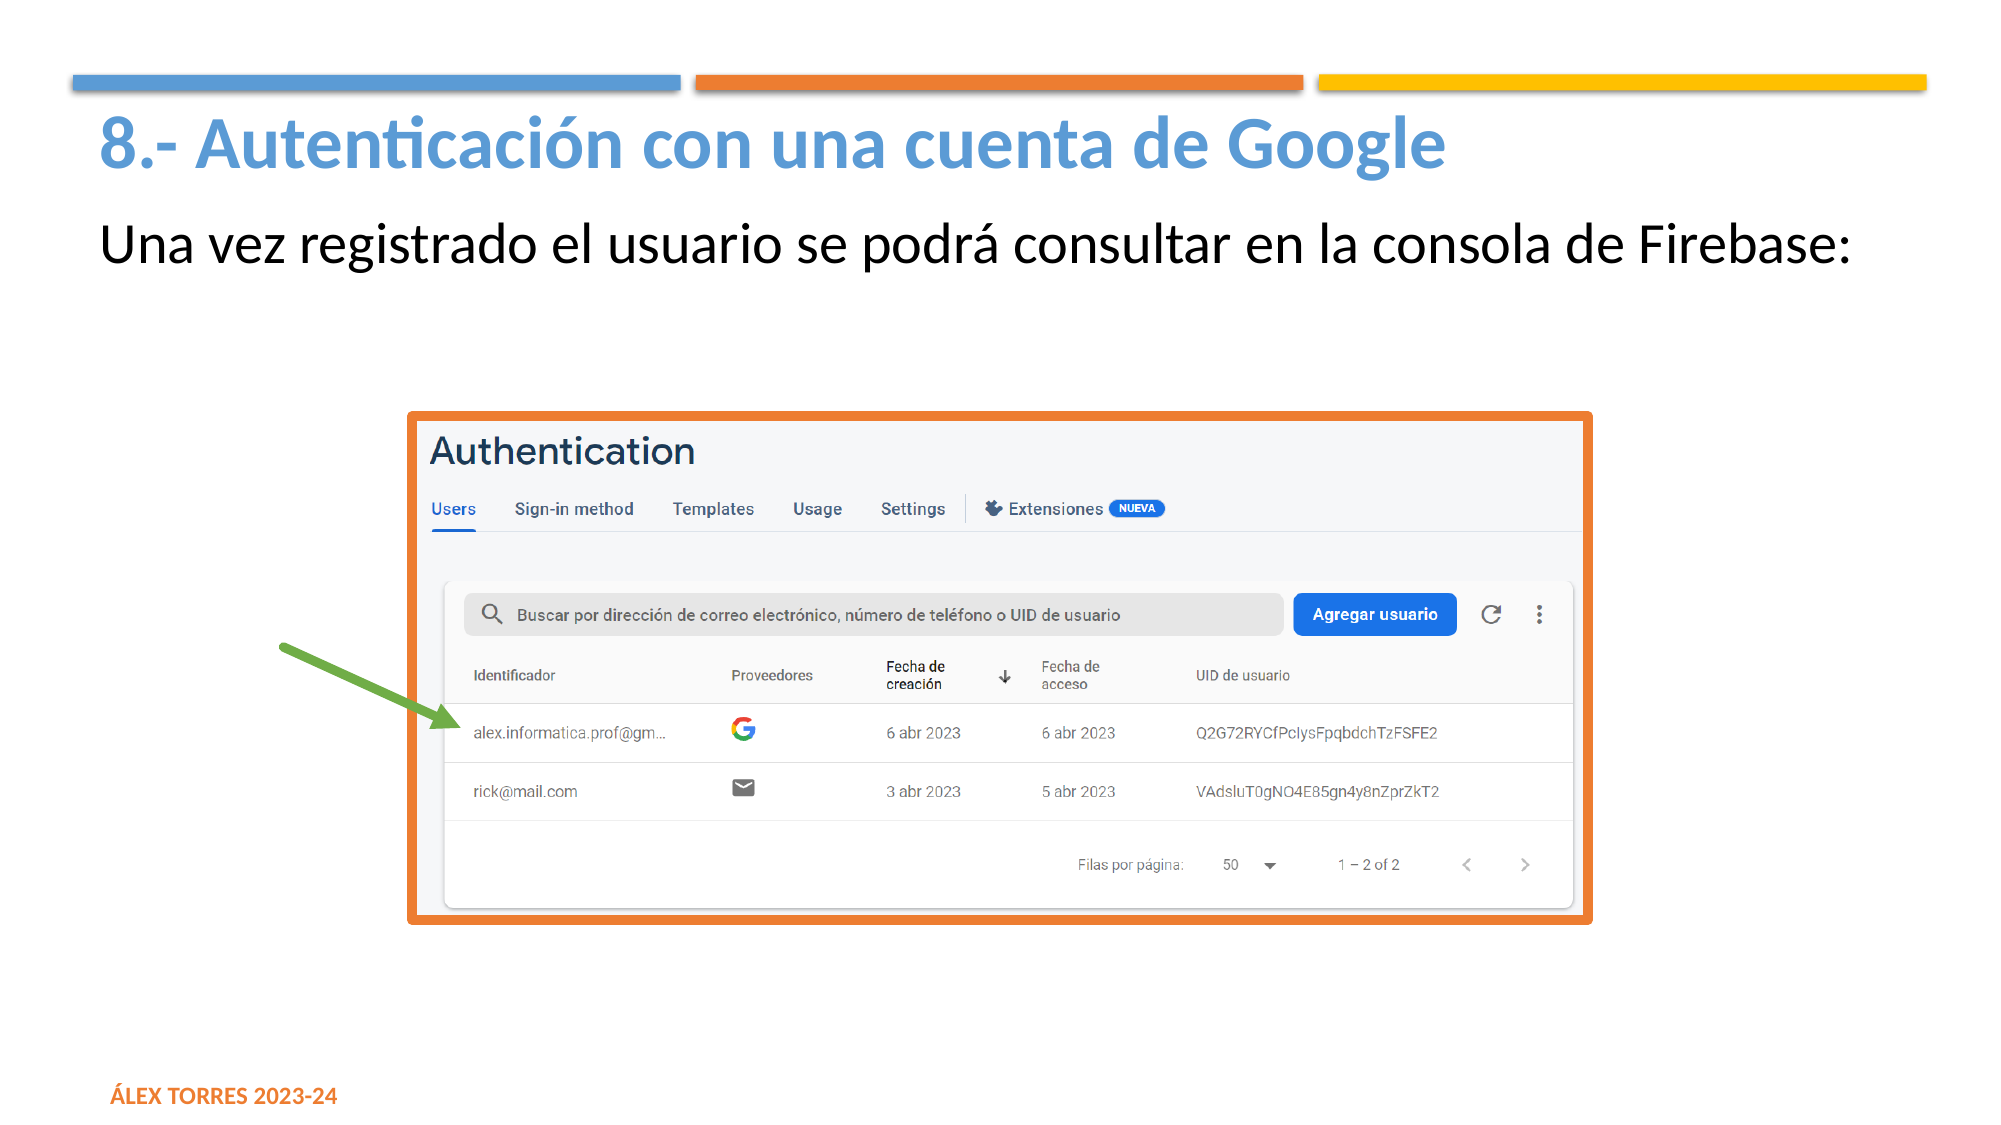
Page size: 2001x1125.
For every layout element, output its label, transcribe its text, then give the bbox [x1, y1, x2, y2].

picture [416, 420, 1584, 916]
text_box Una vez registrado el usuario se podrá consultar en la consola de Firebase: [85, 190, 1915, 1074]
text_box 8.- Autenticación con una cuenta de Google [85, 78, 1915, 188]
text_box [282, 646, 462, 729]
